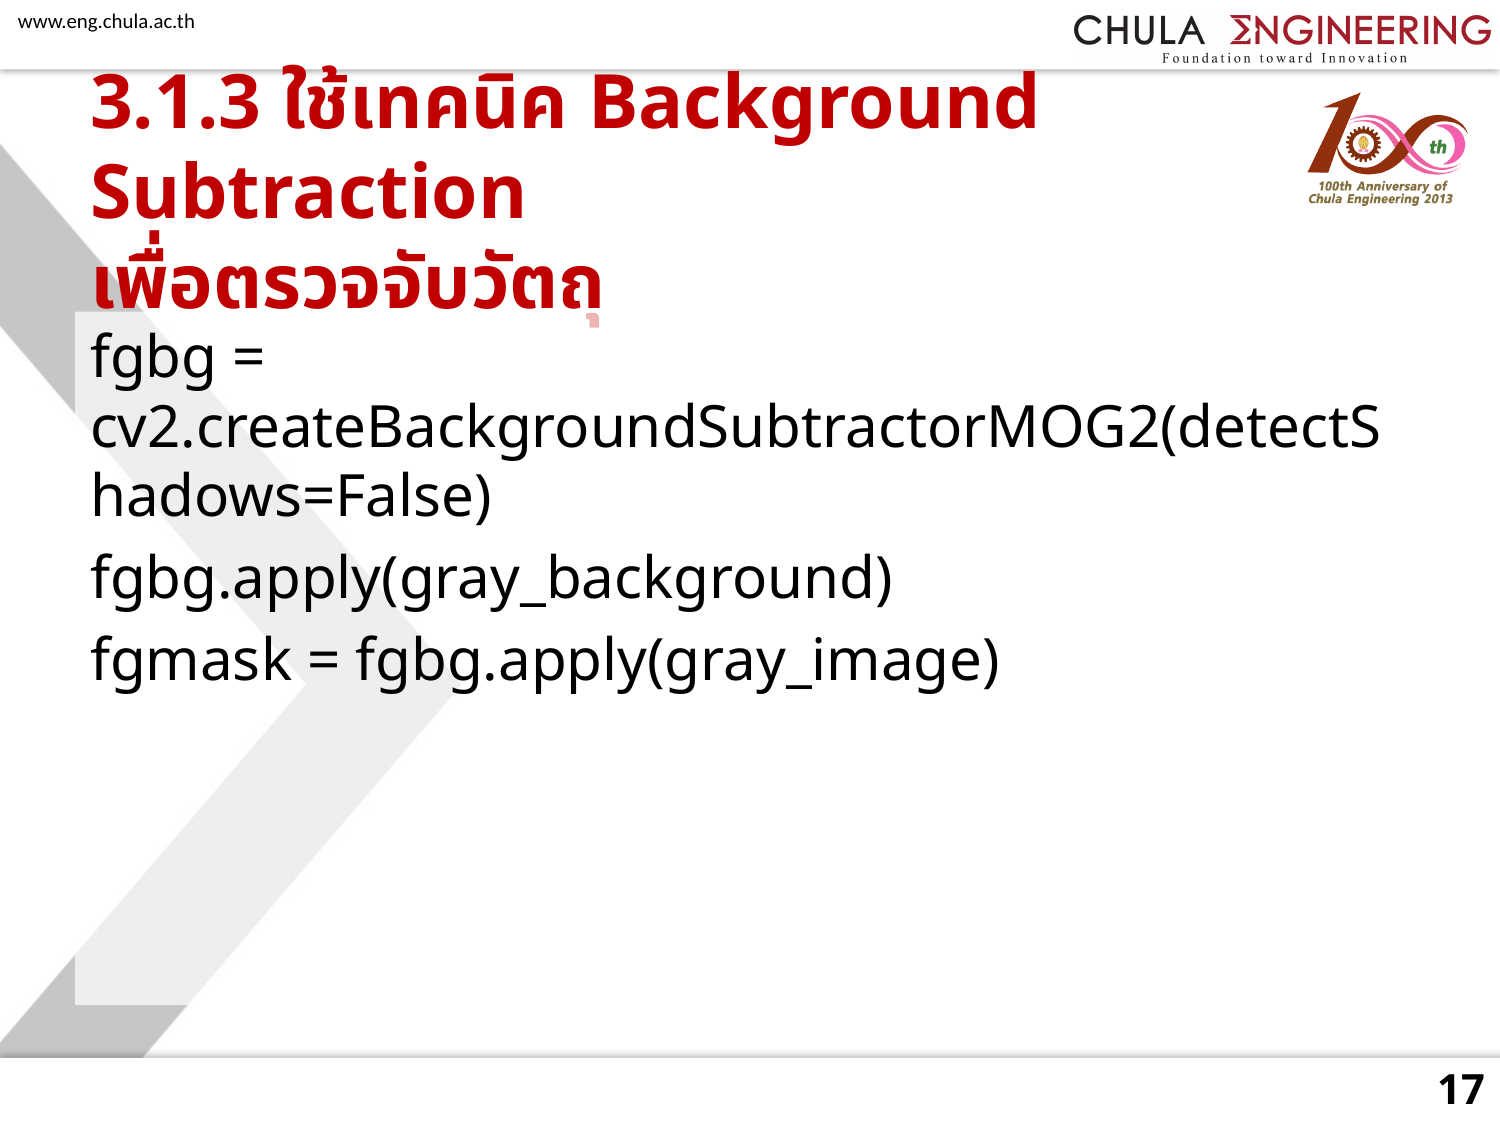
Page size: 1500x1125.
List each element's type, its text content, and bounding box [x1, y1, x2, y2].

list fgbg = cv2.createBackgroundSubtractorMOG2(detectShadows=False) fgbg.apply(gray_background) fgmask = fgbg.apply(gray_image) [75, 311, 1425, 1005]
slide_number 17 [1149, 1061, 1500, 1122]
picture [1074, 15, 1491, 63]
picture [0, 70, 1500, 1057]
title 3.1.3 ใช้เทคนิค Background Subtraction เพื่อตรวจจับวัตถุ [75, 118, 1246, 260]
